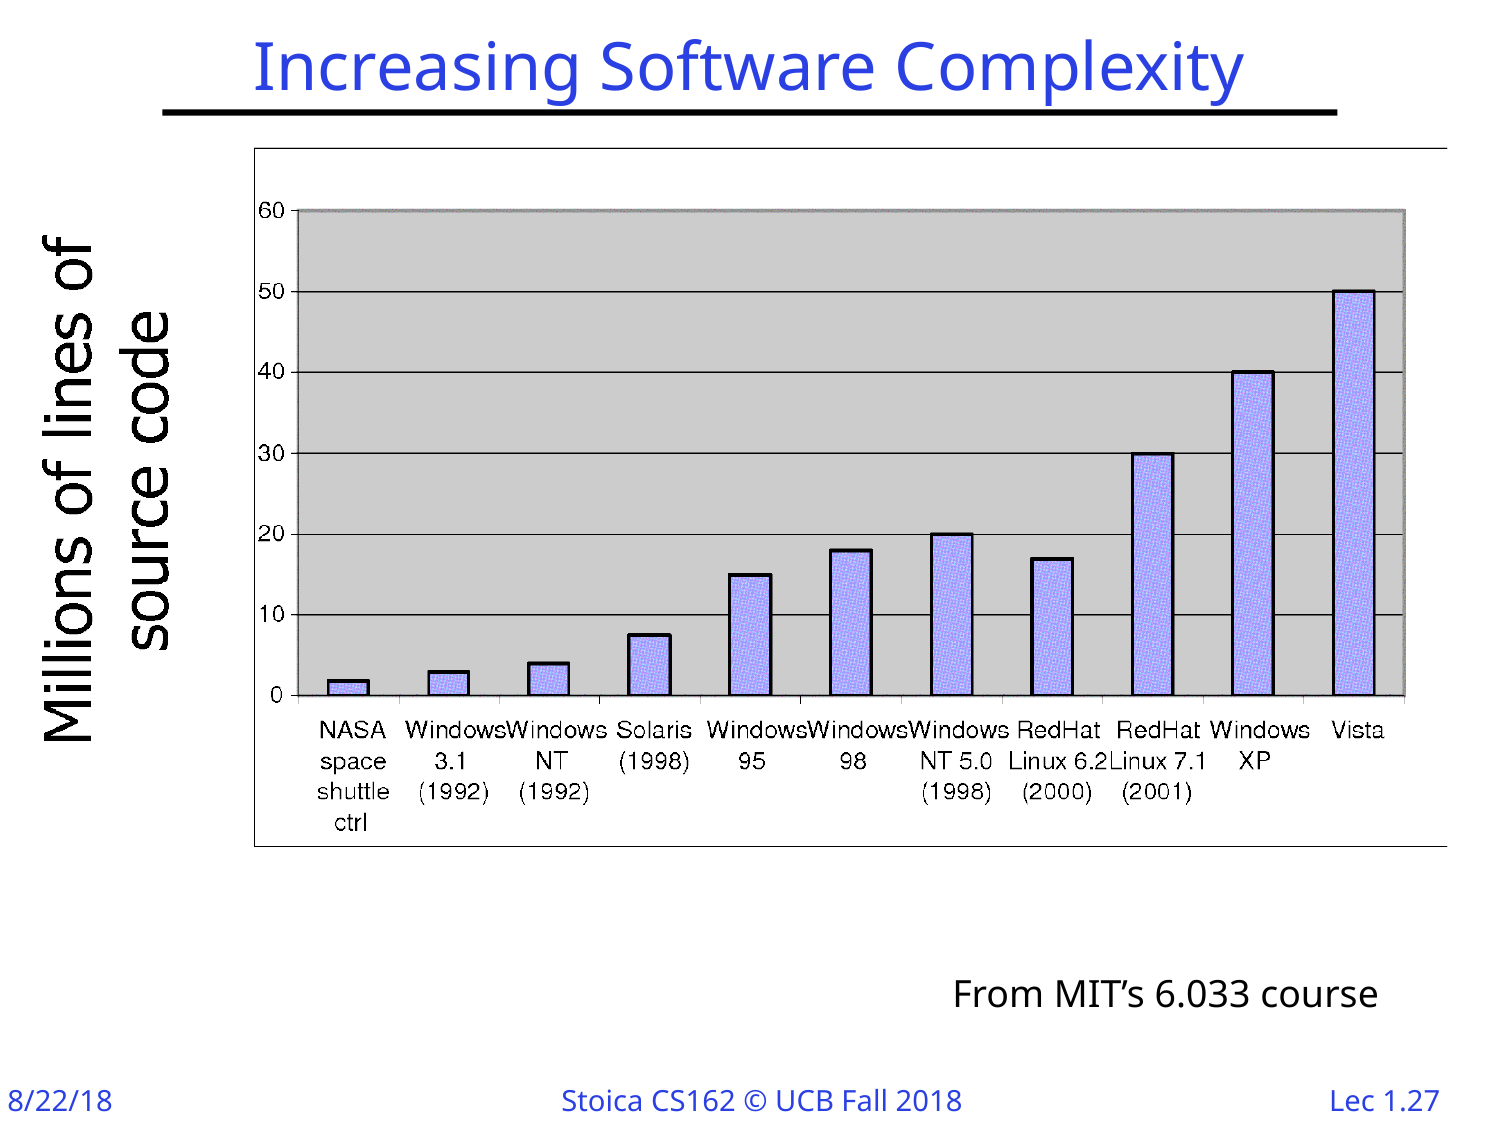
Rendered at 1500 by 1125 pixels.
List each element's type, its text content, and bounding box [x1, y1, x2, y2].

text_box From MIT’s 6.033 course [937, 962, 1450, 1023]
title Increasing Software Complexity [162, 24, 1338, 113]
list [13, 124, 1476, 888]
